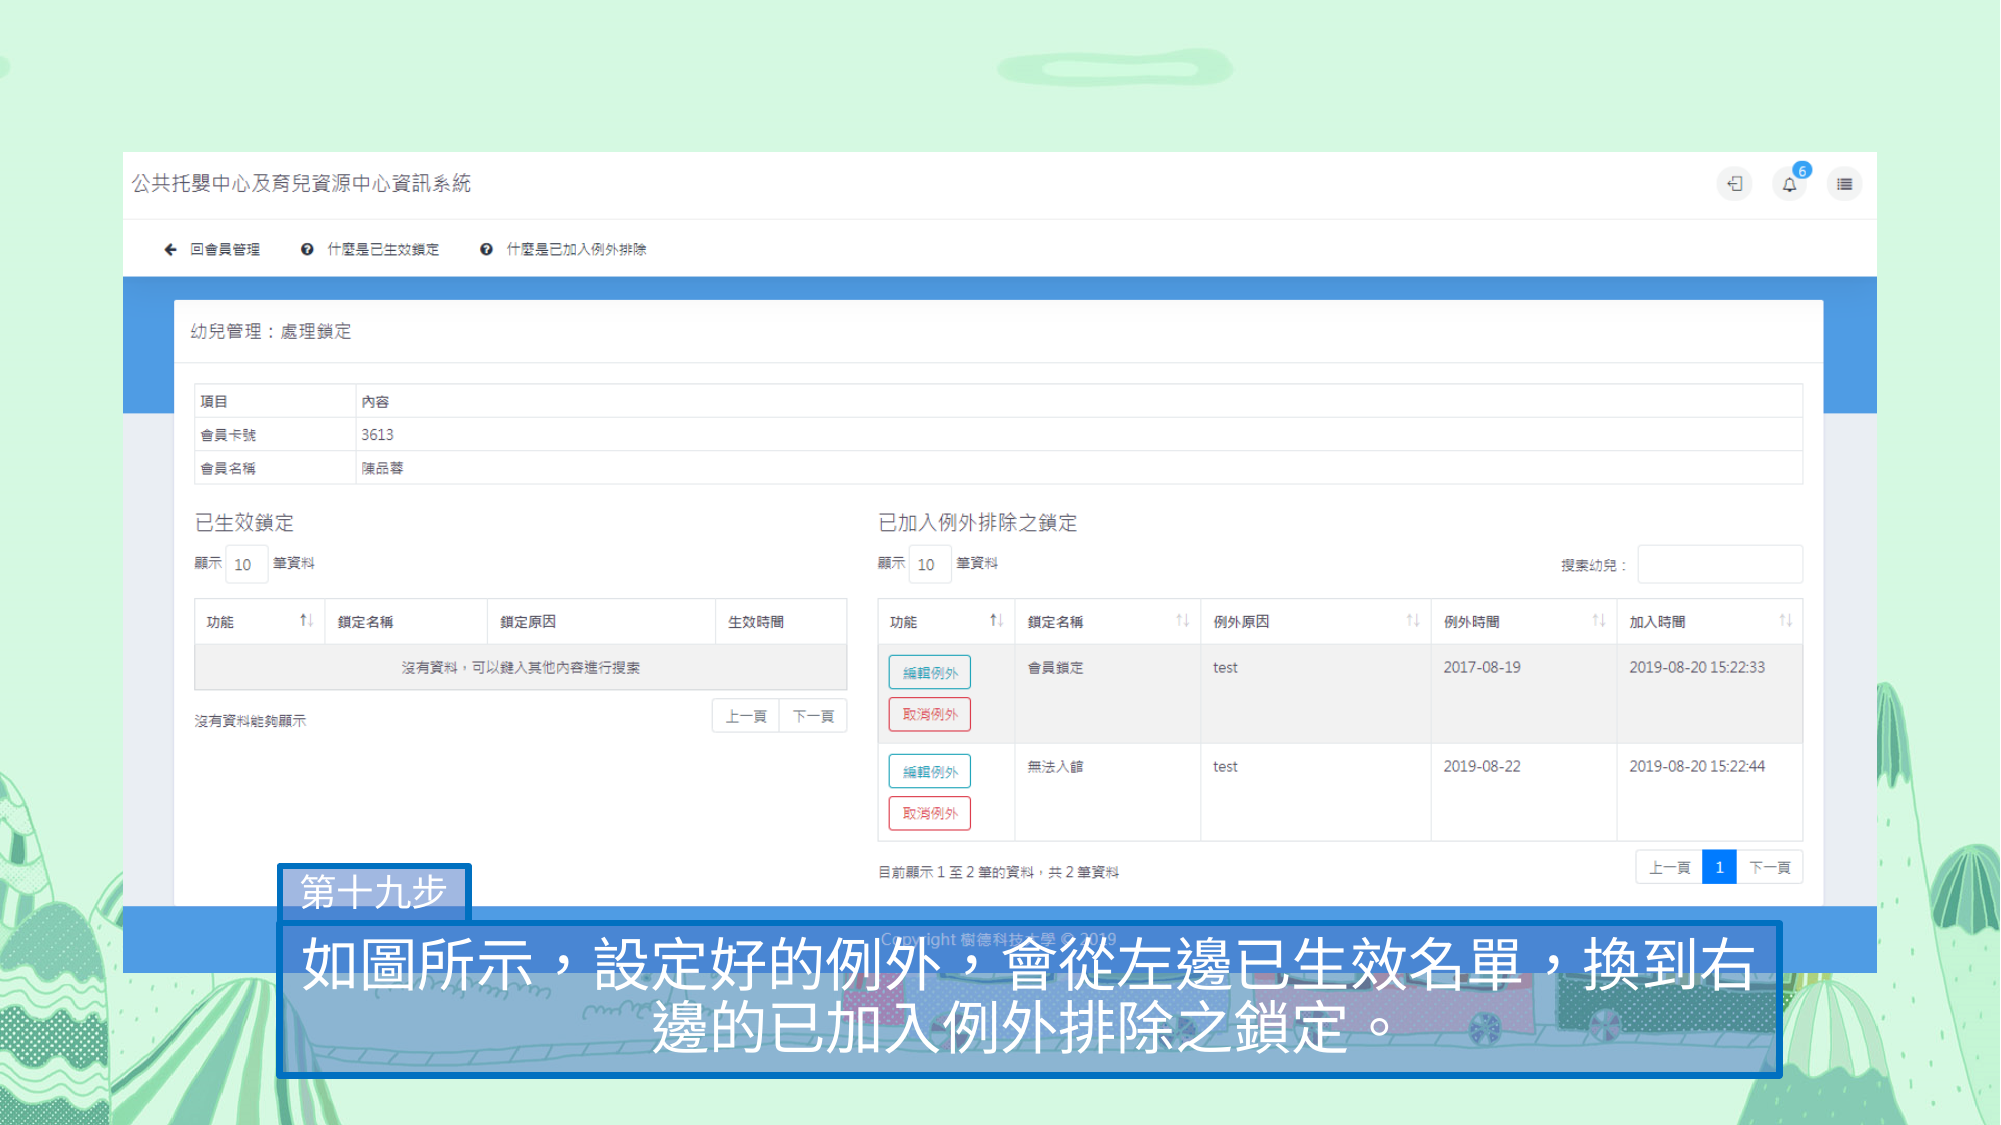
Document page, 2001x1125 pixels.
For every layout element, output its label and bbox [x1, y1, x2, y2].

picture [123, 152, 1877, 973]
text_box [279, 865, 1780, 1076]
text_box [0, 0, 2000, 1125]
